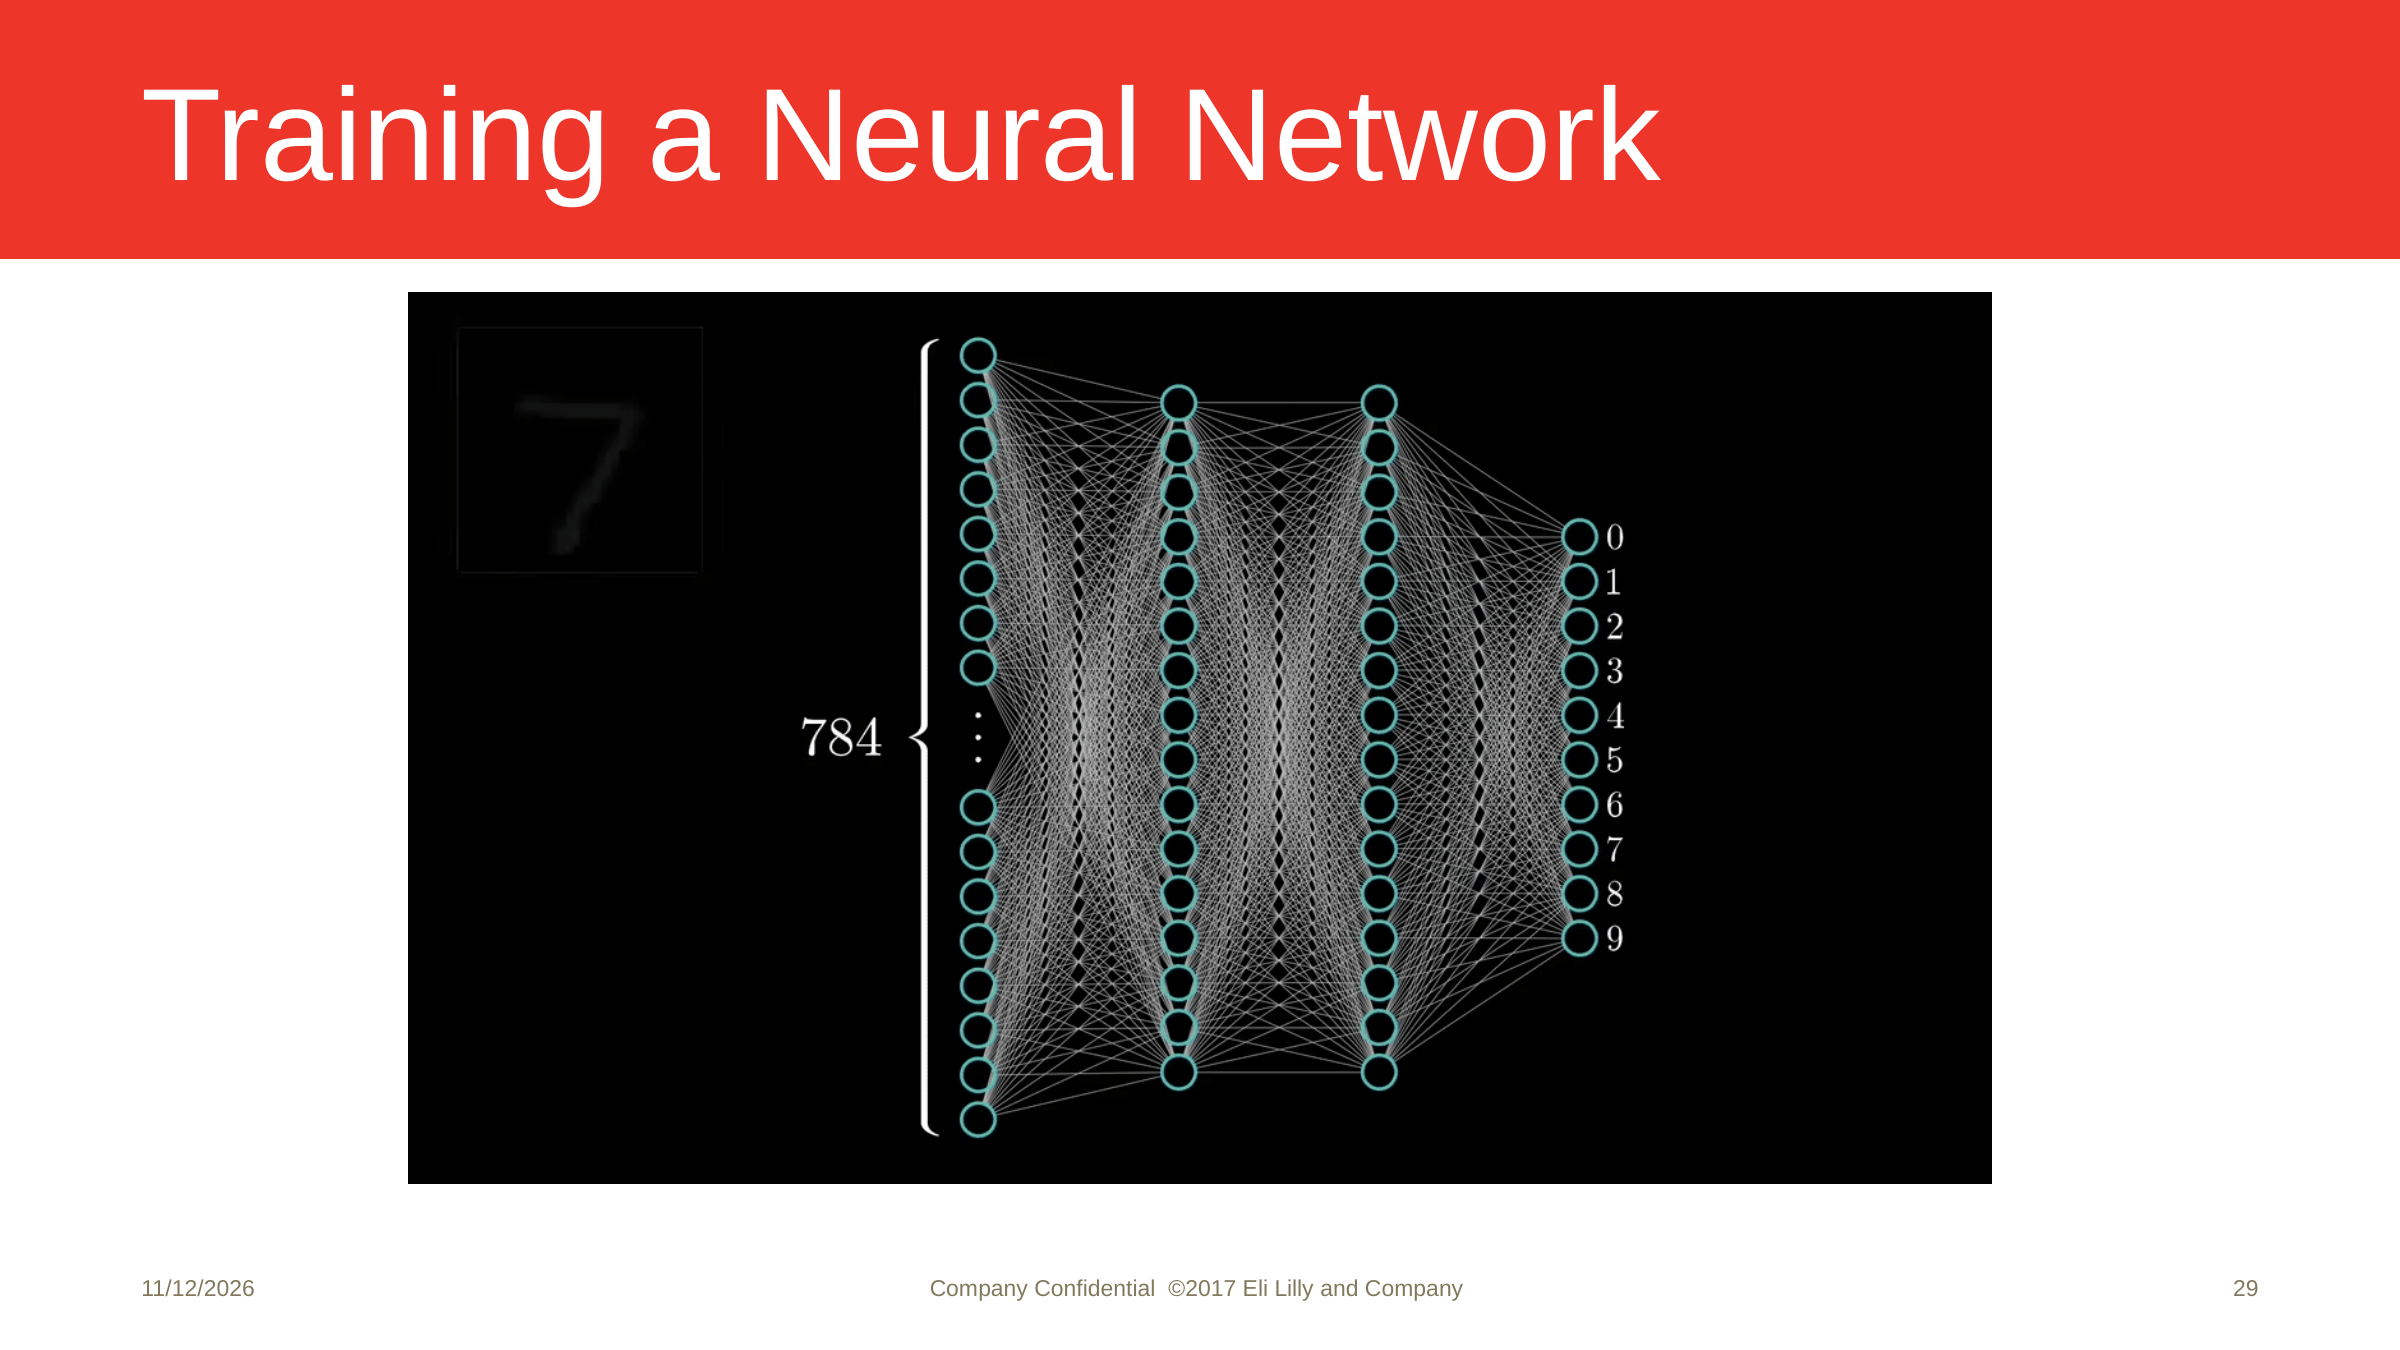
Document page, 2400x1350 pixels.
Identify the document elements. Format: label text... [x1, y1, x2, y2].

title Training a Neural Network [120, 15, 2280, 241]
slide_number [120, 1251, 680, 1324]
slide_number 29 [1719, 1251, 2280, 1324]
footer Company Confidential ©2017 Eli Lilly and Company [819, 1251, 1580, 1324]
picture [0, 0, 2400, 1350]
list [408, 291, 1992, 1184]
